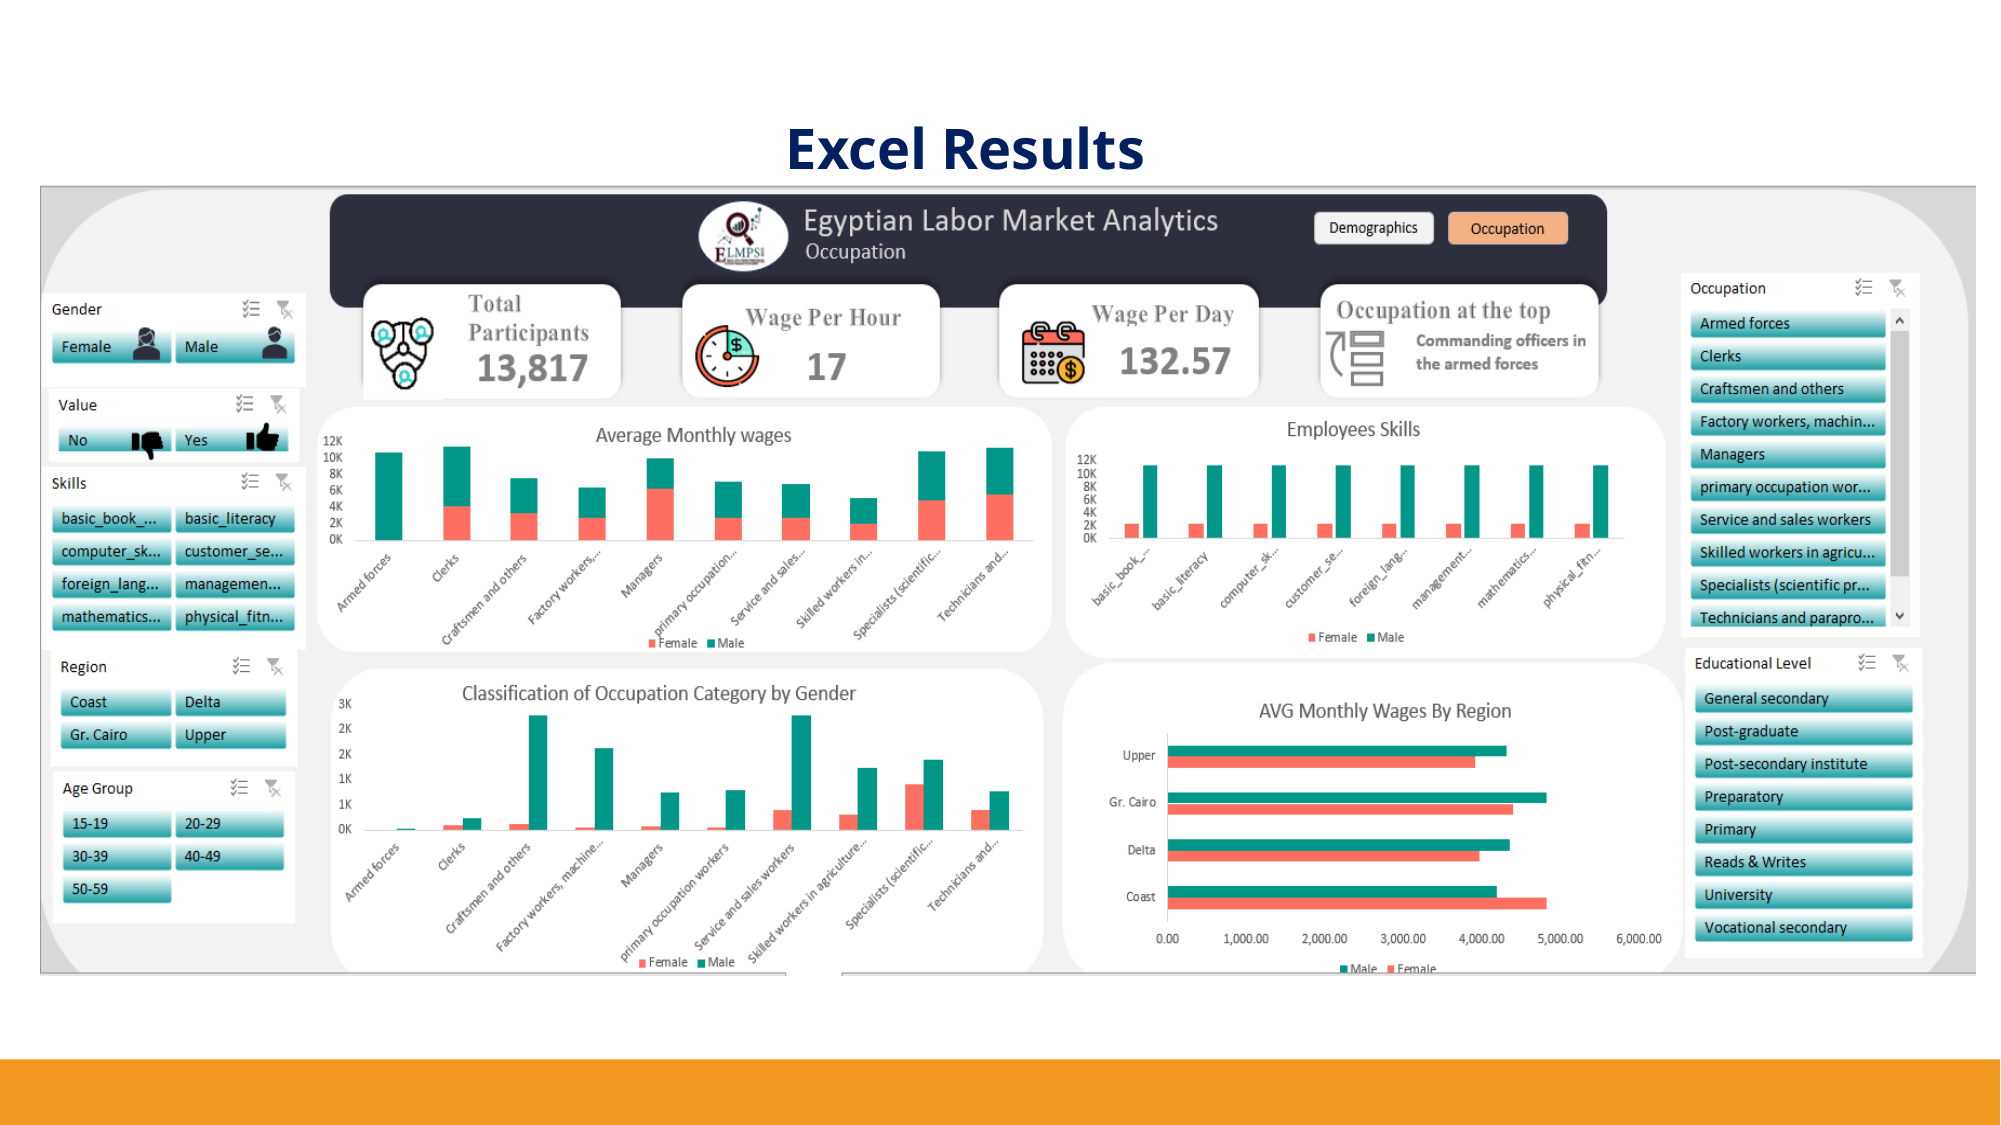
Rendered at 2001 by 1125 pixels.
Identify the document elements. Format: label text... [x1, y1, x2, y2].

text_box [0, 1059, 2000, 1125]
text_box Excel Results [119, 86, 1812, 181]
picture [40, 185, 1976, 976]
